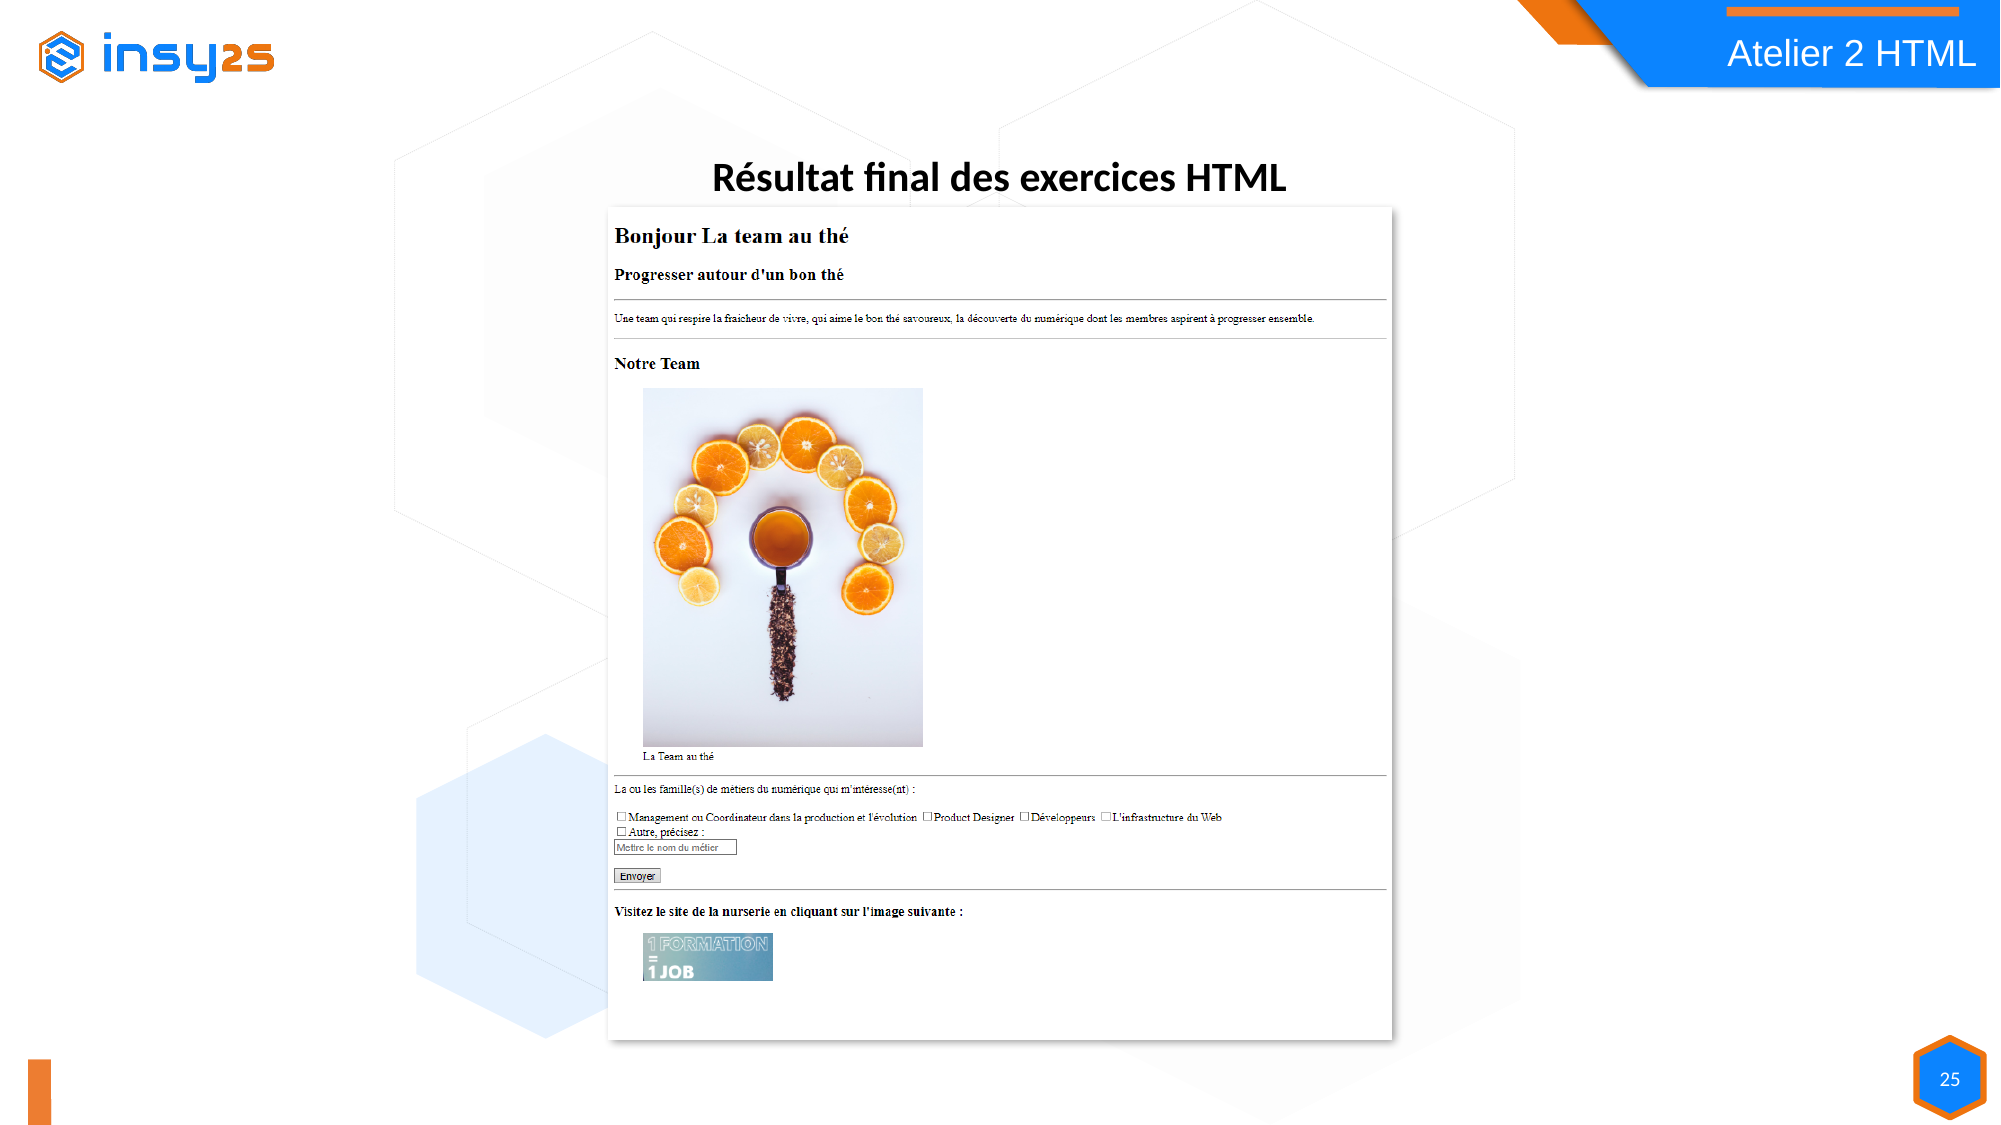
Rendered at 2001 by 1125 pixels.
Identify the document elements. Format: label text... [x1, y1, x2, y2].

picture [608, 206, 1392, 1040]
text_box Résultat final des exercices HTML [499, 137, 1500, 207]
slide_number 25 [1916, 1053, 1984, 1104]
picture [39, 31, 274, 84]
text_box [1514, 0, 2000, 88]
